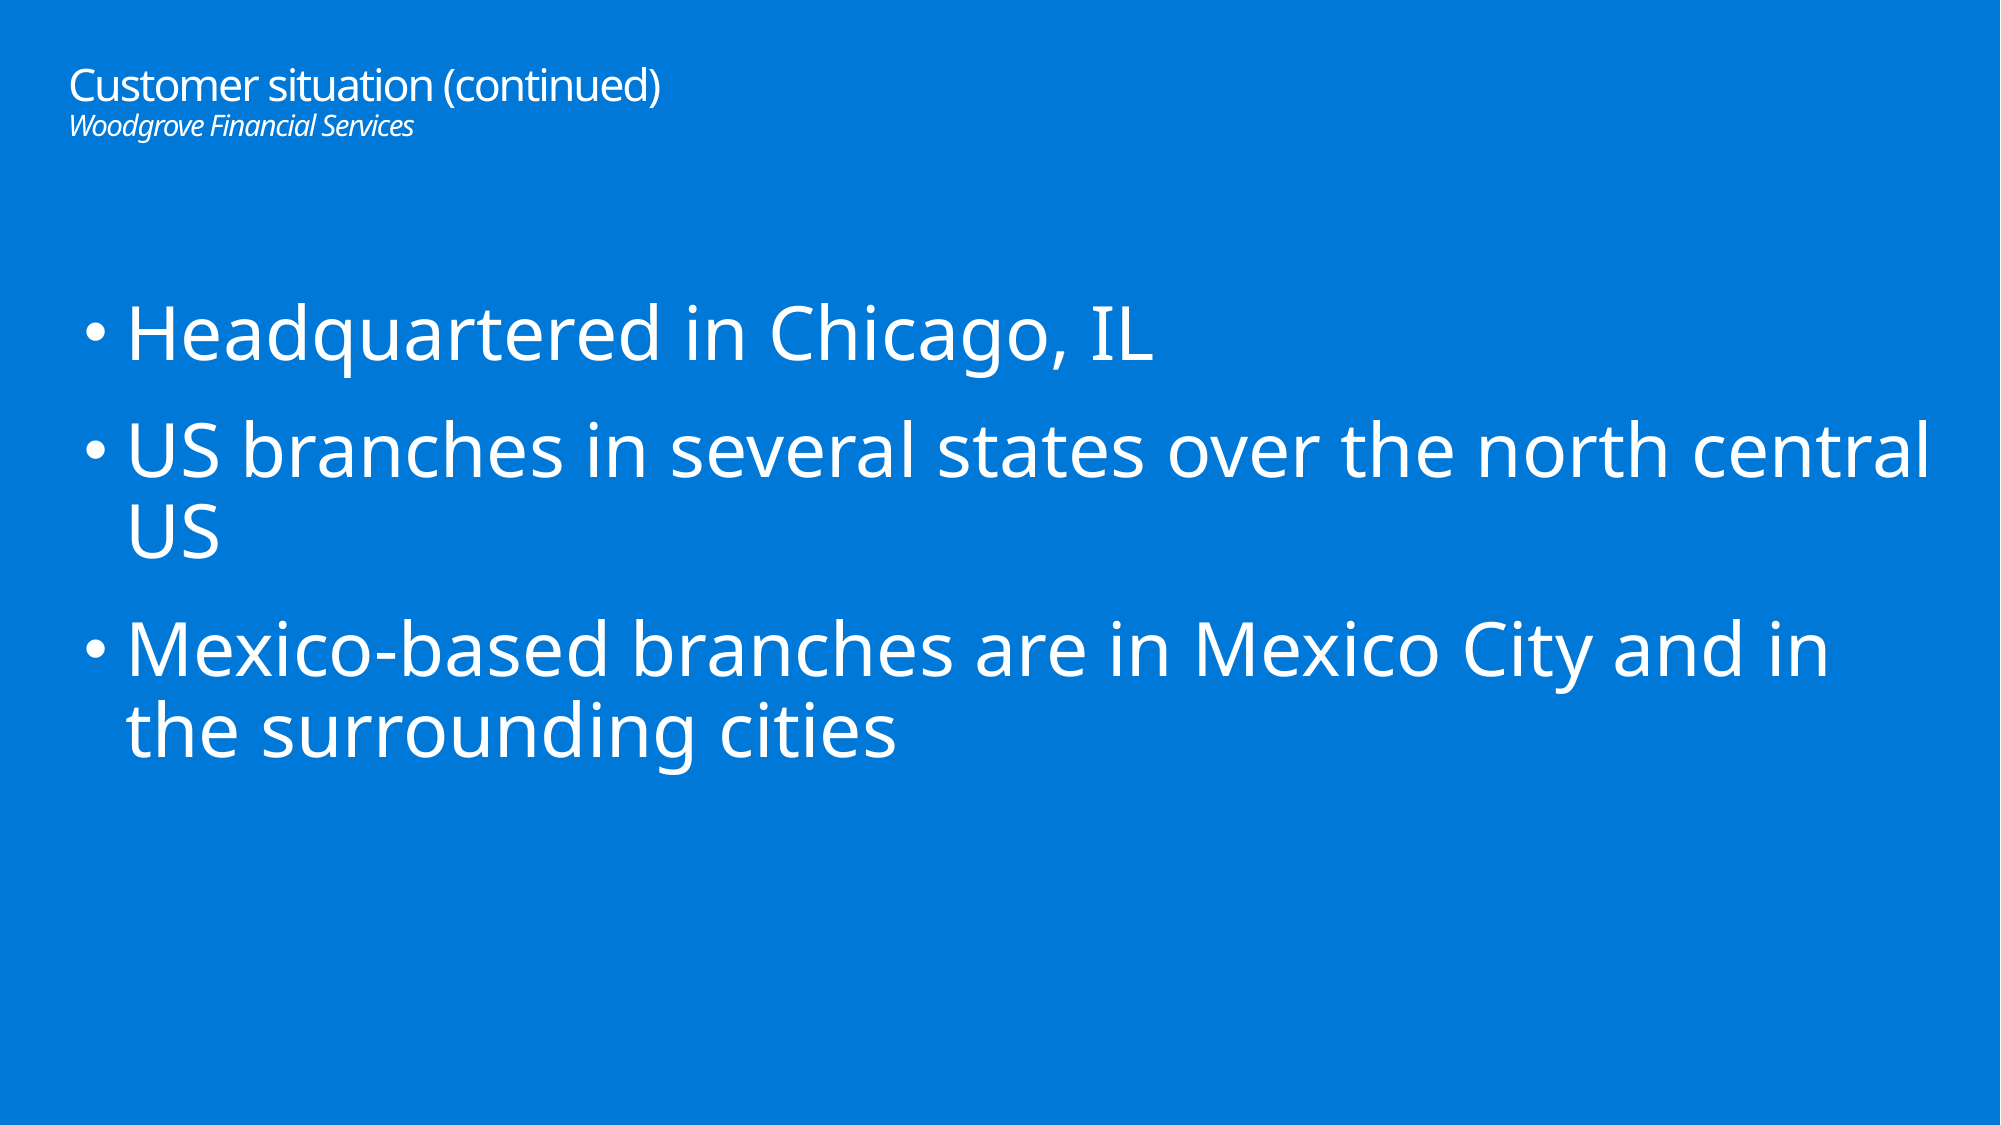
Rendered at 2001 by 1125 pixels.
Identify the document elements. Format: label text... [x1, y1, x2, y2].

title Customer situation (continued) Woodgrove Financial Services [44, 47, 1957, 196]
list Headquartered in Chicago, IL US branches in several states over the north central US Mexico-based branches are in Mexico City and in the surrounding cities [60, 280, 1972, 1010]
